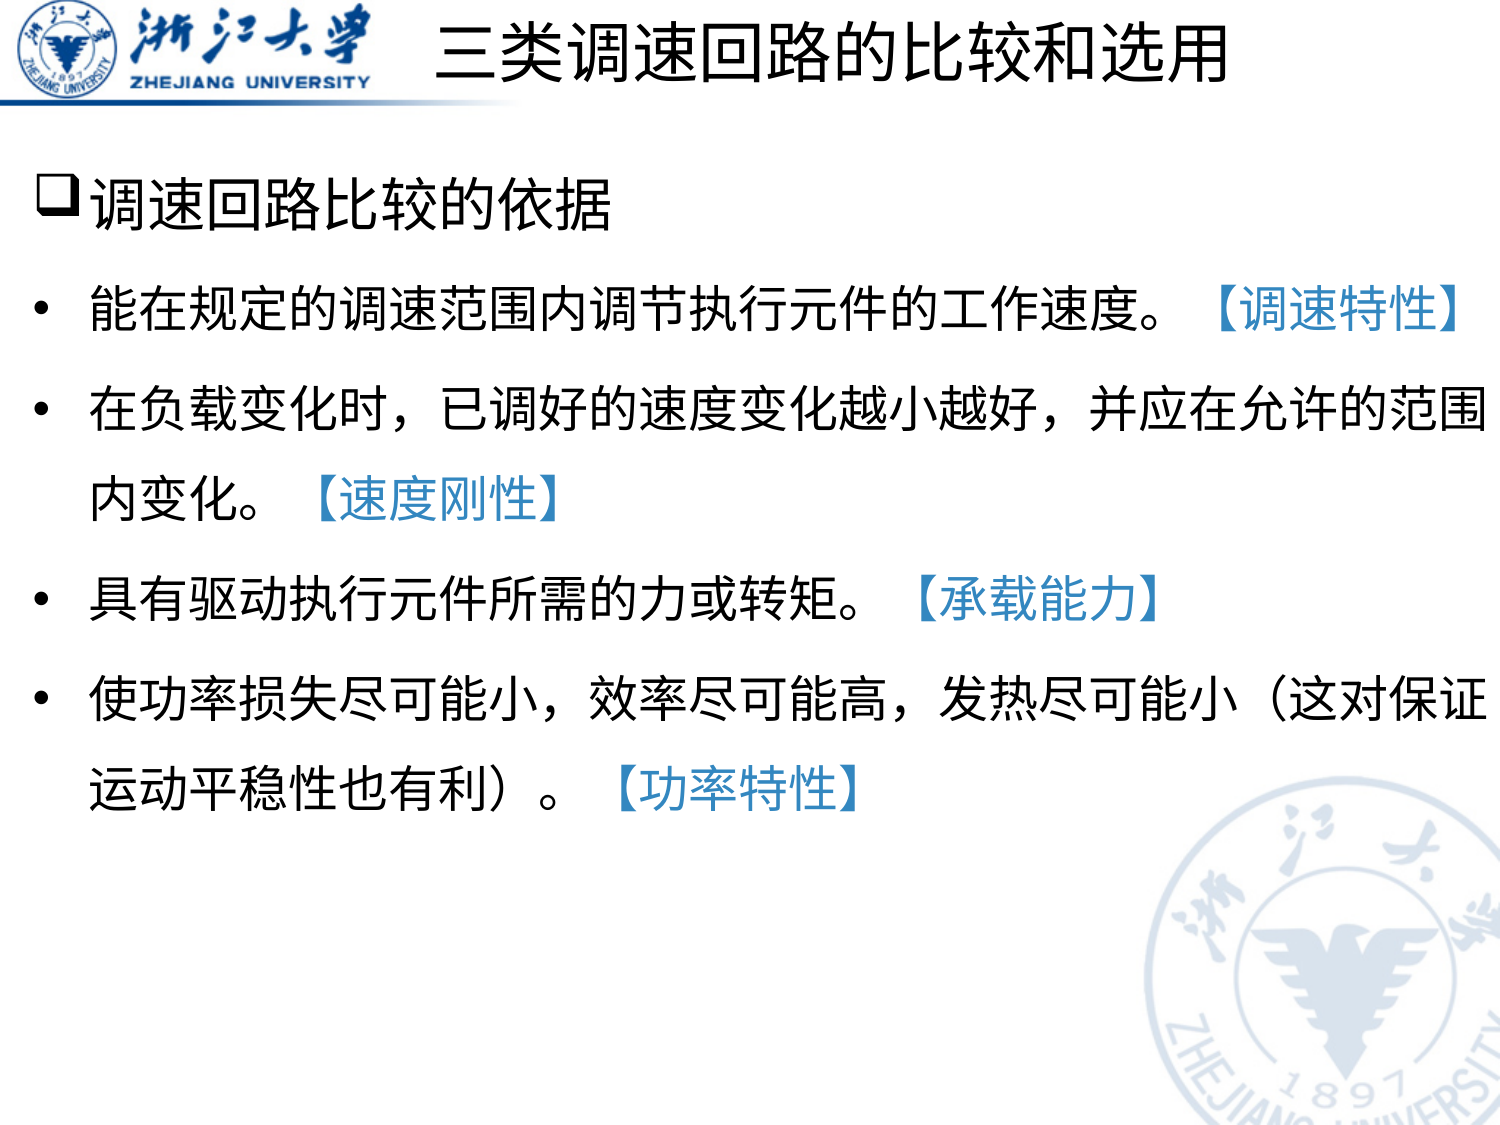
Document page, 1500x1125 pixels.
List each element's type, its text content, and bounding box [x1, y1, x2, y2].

title 三类调速回路的比较和选用 [300, 0, 1365, 103]
list 调速回路比较的依据 能在规定的调速范围内调节执行元件的工作速度。【调速特性】 在负载变化时，已调好的速度变化越小越好，并应在允许的范围内变化。【速度刚性】 具有驱动执行元件所需的力或转矩。【承载能力】 使功率损失尽可能小，效率尽可能高，发热尽可能小（这对保证运动平稳性也有利）。【功率特性】 [17, 125, 1500, 977]
picture [0, 0, 1500, 1125]
